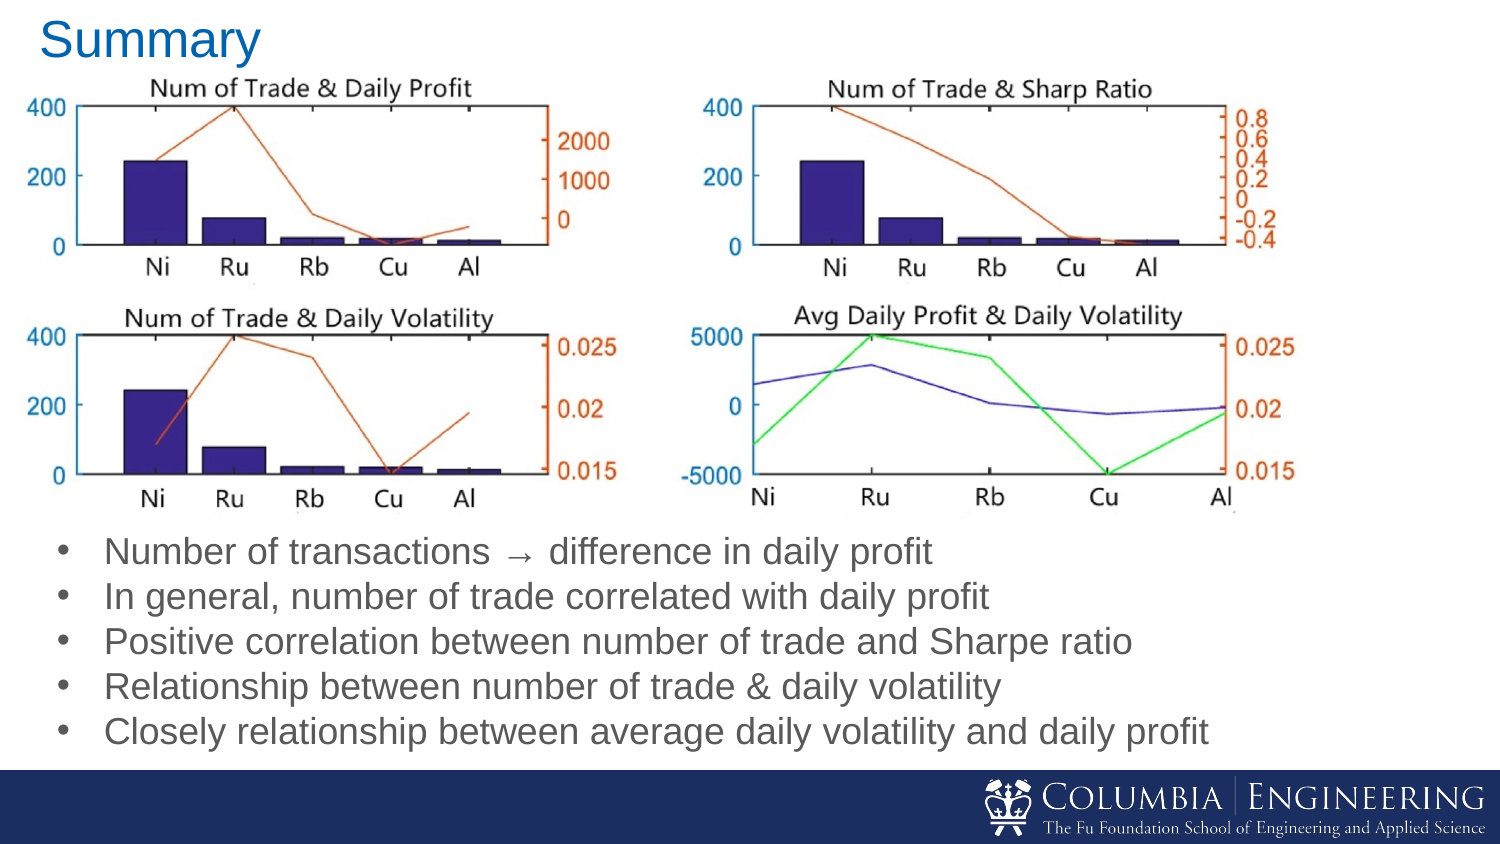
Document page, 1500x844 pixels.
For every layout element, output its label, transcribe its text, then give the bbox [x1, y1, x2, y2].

picture [18, 72, 1312, 527]
list Number of transactions → difference in daily profit In general, number of trade correlated with daily profit Positive correlation between number of trade and Sharpe ratio Relationship between number of trade & daily volatility Closely relationship between average daily volatility and daily profit [18, 512, 1460, 760]
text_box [0, 770, 1500, 844]
text_box Summary [24, 0, 1423, 84]
